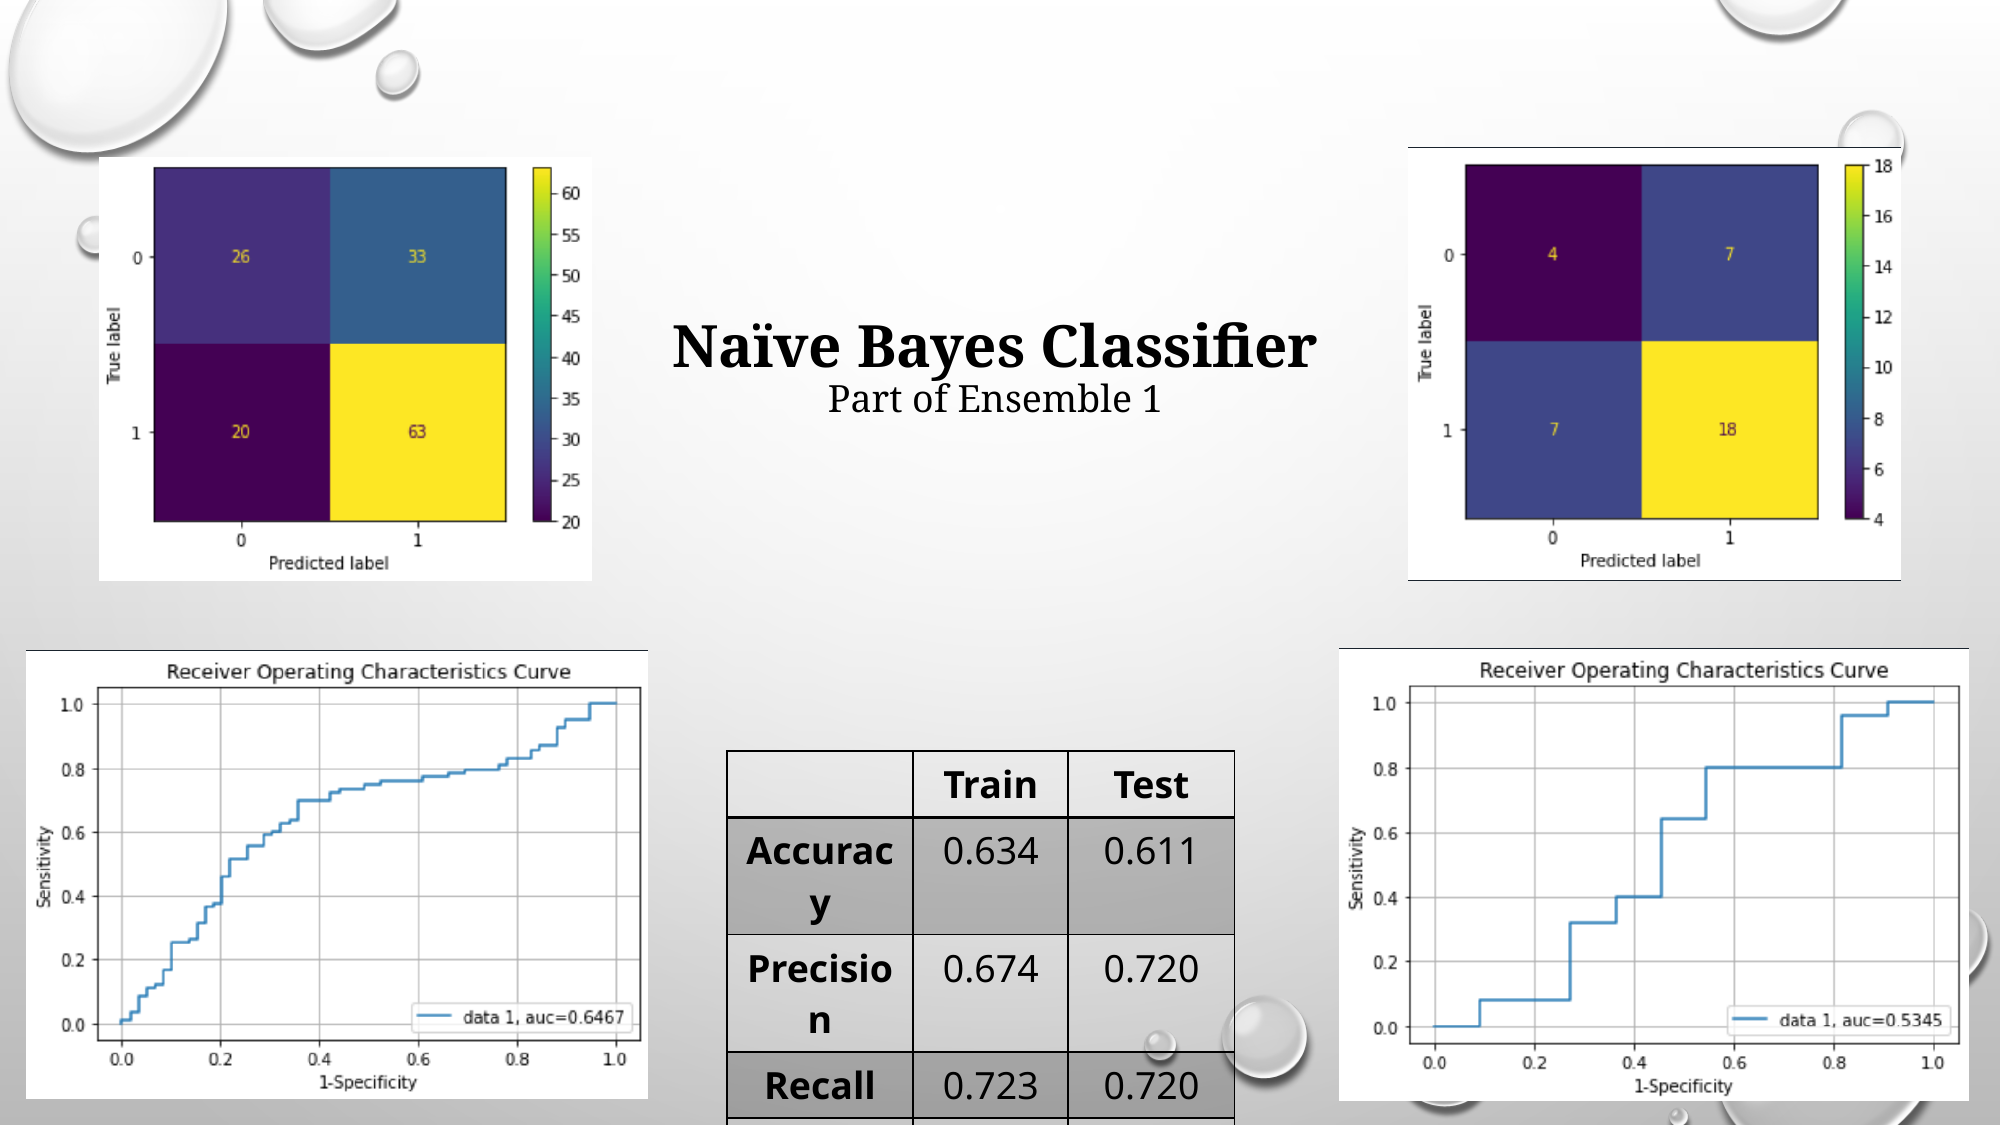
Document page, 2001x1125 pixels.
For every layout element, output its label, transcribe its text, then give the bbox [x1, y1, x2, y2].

table_cell 0.611 [1069, 819, 1234, 934]
table_cell 0.720 [1069, 935, 1234, 1051]
table_cell Recall [728, 1053, 912, 1117]
table_header Test [1069, 752, 1234, 816]
table_cell 0.720 [1069, 1053, 1234, 1117]
table_cell 0.634 [914, 819, 1067, 934]
picture [0, 0, 2000, 1125]
table_cell F1 Score [728, 1119, 912, 1125]
table_cell 0.674 [914, 935, 1067, 1051]
table_cell Accuracy [728, 819, 912, 934]
table_cell Precision [728, 935, 912, 1051]
table_header Train [914, 752, 1067, 816]
table_cell 0.700 [914, 1119, 1067, 1125]
table_cell 0.720 [1069, 1119, 1234, 1125]
title Naïve Bayes Classifier Part of Ensemble 1 [597, 284, 1402, 453]
table_cell 0.723 [914, 1053, 1067, 1117]
table_header [728, 752, 912, 816]
